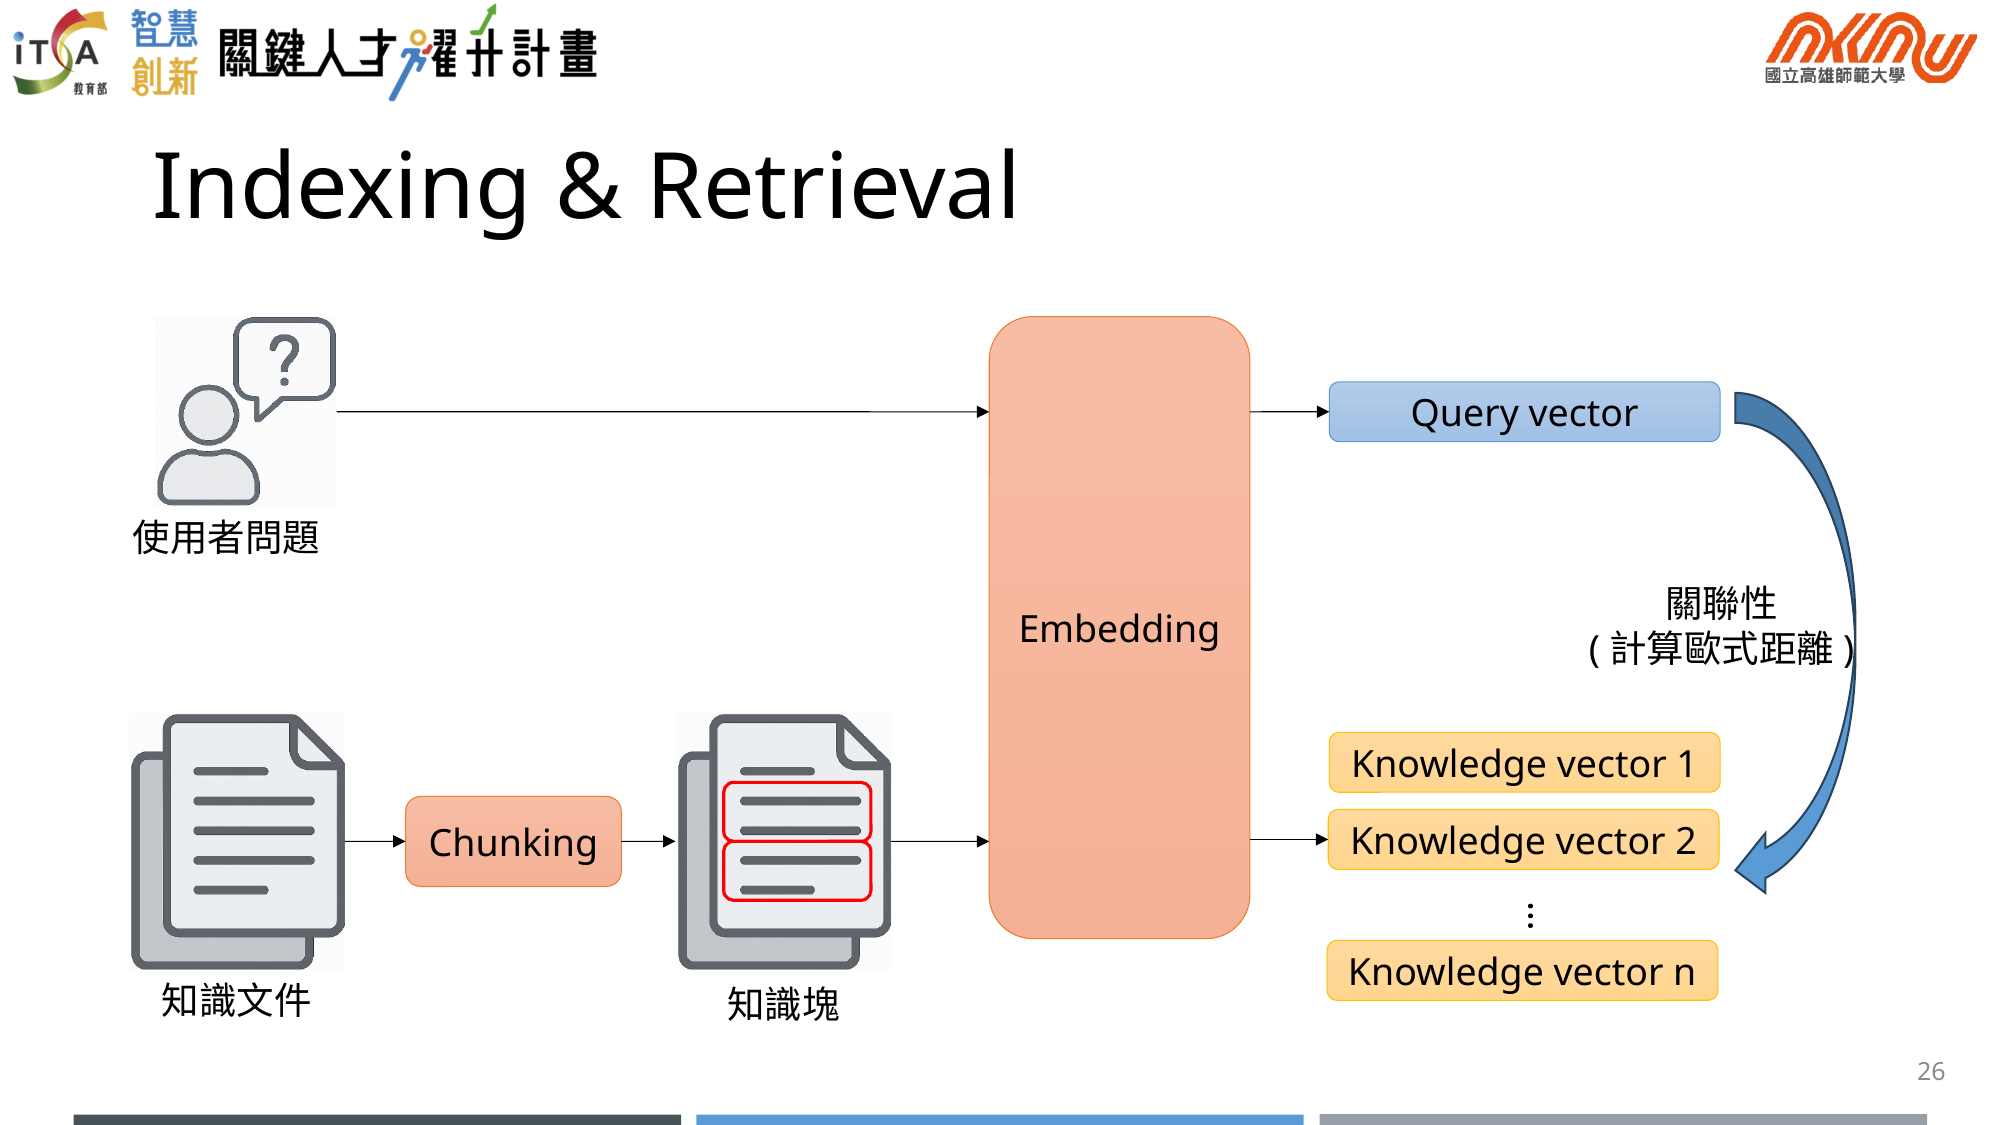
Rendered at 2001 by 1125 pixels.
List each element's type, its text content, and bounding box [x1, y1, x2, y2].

text_box Knowledge vector n [1326, 939, 1719, 1001]
text_box 知識文件 [147, 970, 327, 1030]
picture [675, 713, 892, 970]
picture [9, 1, 603, 102]
picture [129, 713, 345, 970]
text_box 使用者問題 [118, 506, 336, 567]
text_box 關聯性 (計算歐式距離) [1574, 572, 1870, 678]
text_box Knowledge vector 1 [1328, 731, 1721, 793]
text_box … [1497, 886, 1574, 932]
text_box [1734, 391, 1854, 572]
text_box Chunking [405, 795, 622, 888]
text_box Query vector [1328, 381, 1721, 443]
text_box Embedding [988, 316, 1251, 940]
slide_number 26 [1510, 1042, 1961, 1103]
text_box Knowledge vector 2 [1327, 808, 1720, 870]
title Indexing & Retrieval [137, 100, 1863, 278]
picture [153, 316, 337, 507]
text_box [1733, 678, 1856, 896]
text_box 知識塊 [712, 973, 855, 1034]
